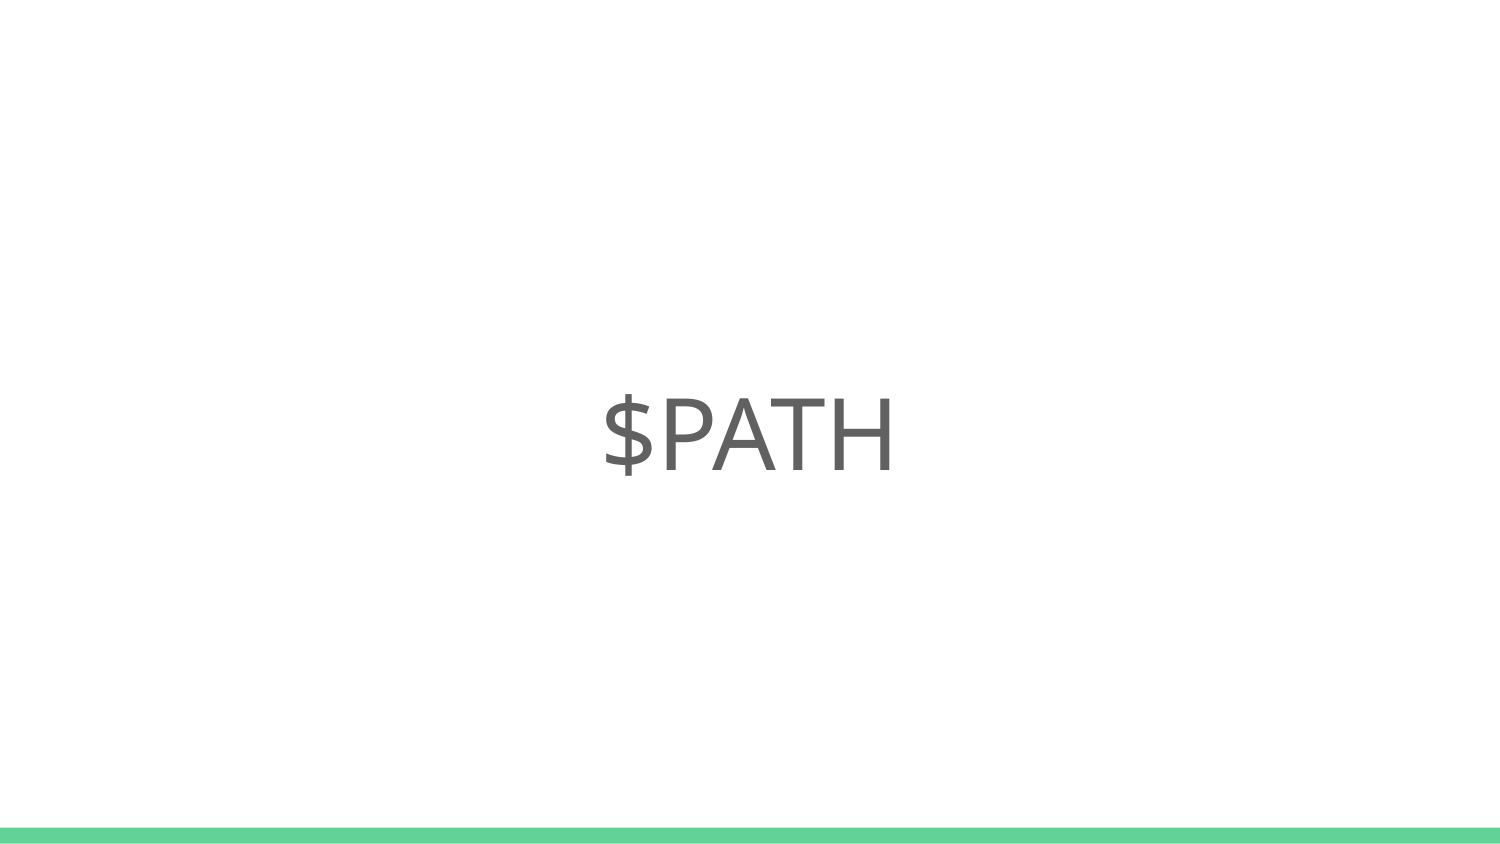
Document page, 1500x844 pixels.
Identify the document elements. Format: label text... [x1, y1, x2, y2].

text_box $PATH [169, 175, 1331, 668]
